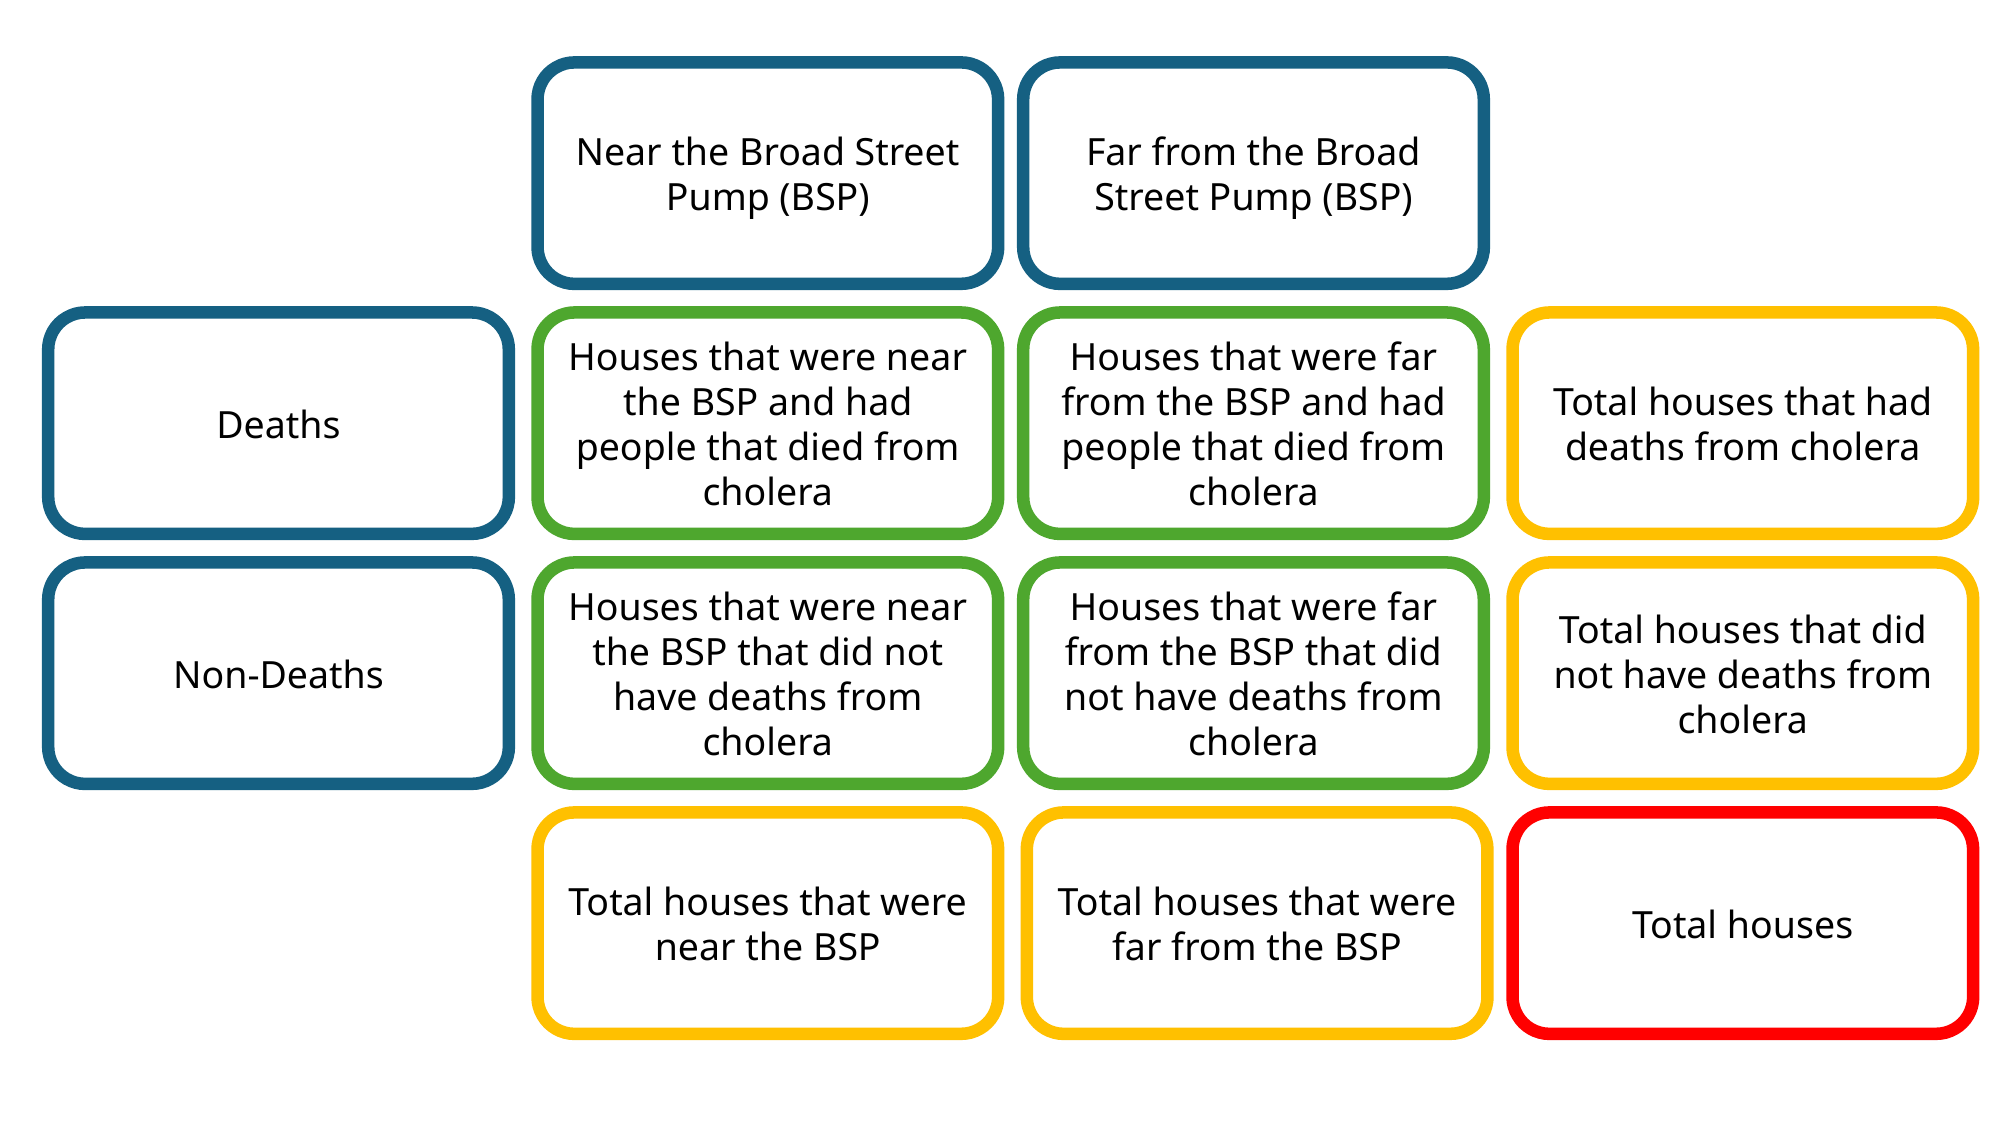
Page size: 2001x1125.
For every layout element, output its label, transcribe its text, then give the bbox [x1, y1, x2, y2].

text_box Total houses that had deaths from cholera [1510, 310, 1975, 536]
text_box Total houses [1510, 810, 1975, 1036]
text_box Near the Broad Street Pump (BSP) [535, 60, 1000, 286]
text_box Houses that were far from the BSP and had people that died from cholera [1021, 310, 1486, 536]
text_box Houses that were far from the BSP that did not have deaths from cholera [1021, 560, 1486, 786]
text_box Total houses that did not have deaths from cholera [1510, 560, 1975, 786]
text_box Total houses that were far from the BSP [1025, 810, 1490, 1036]
text_box Total houses that were near the BSP [535, 810, 1000, 1036]
text_box Houses that were near the BSP that did not have deaths from cholera [535, 560, 1000, 786]
text_box Non-Deaths [46, 560, 511, 786]
text_box Far from the Broad Street Pump (BSP) [1021, 60, 1486, 286]
text_box Deaths [46, 310, 511, 536]
text_box Houses that were near the BSP and had people that died from cholera [535, 310, 1000, 536]
